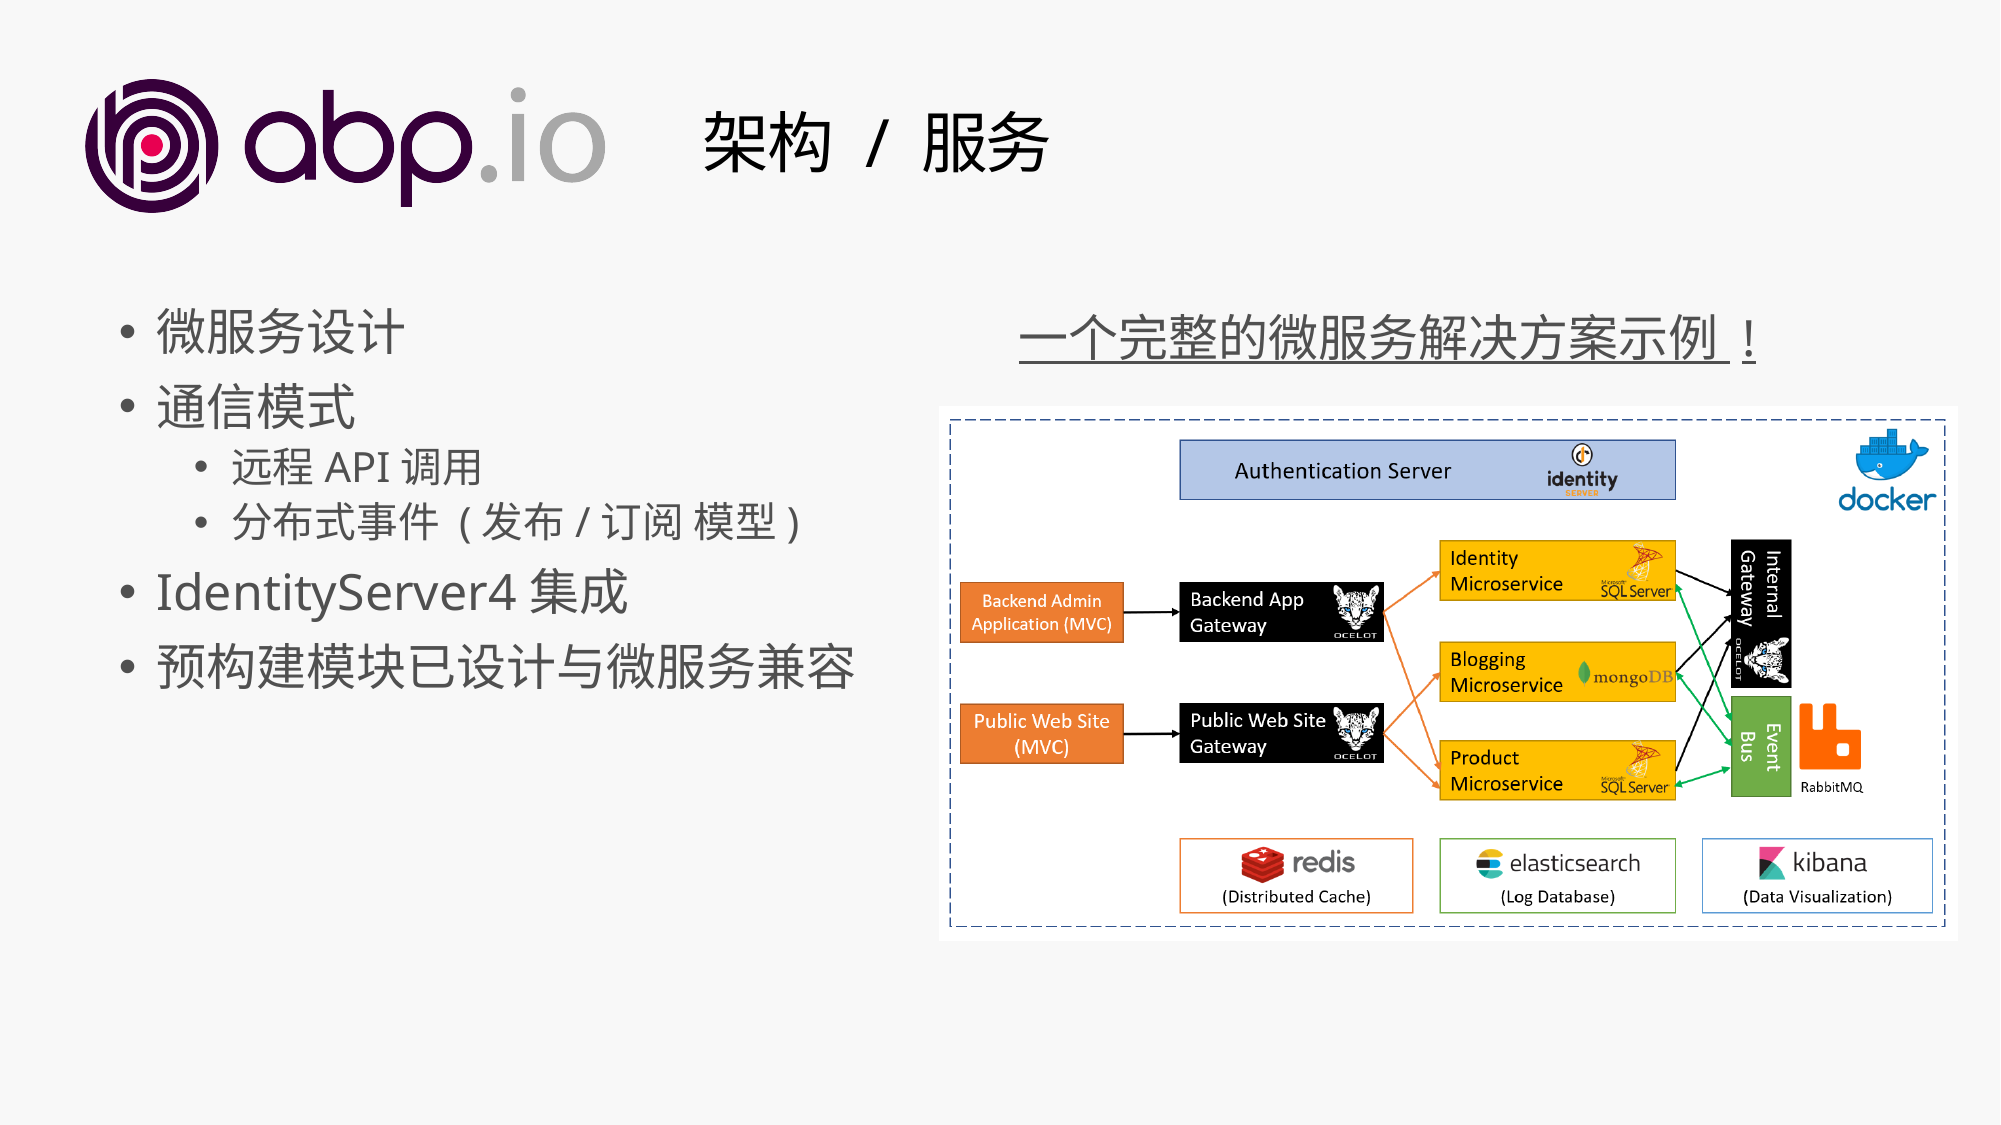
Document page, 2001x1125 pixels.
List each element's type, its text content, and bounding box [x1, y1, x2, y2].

text_box 微服务设计 通信模式 远程API调用 分布式事件 (发布/订阅 模型) IdentityServer4集成 预构建模块已设计与微服务兼容 [103, 299, 892, 1014]
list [85, 79, 607, 213]
picture [938, 406, 1958, 941]
title 架构 / 服务 [678, 59, 1915, 232]
text_box 一个完整的微服务解决方案示例 ! [1004, 299, 1771, 375]
